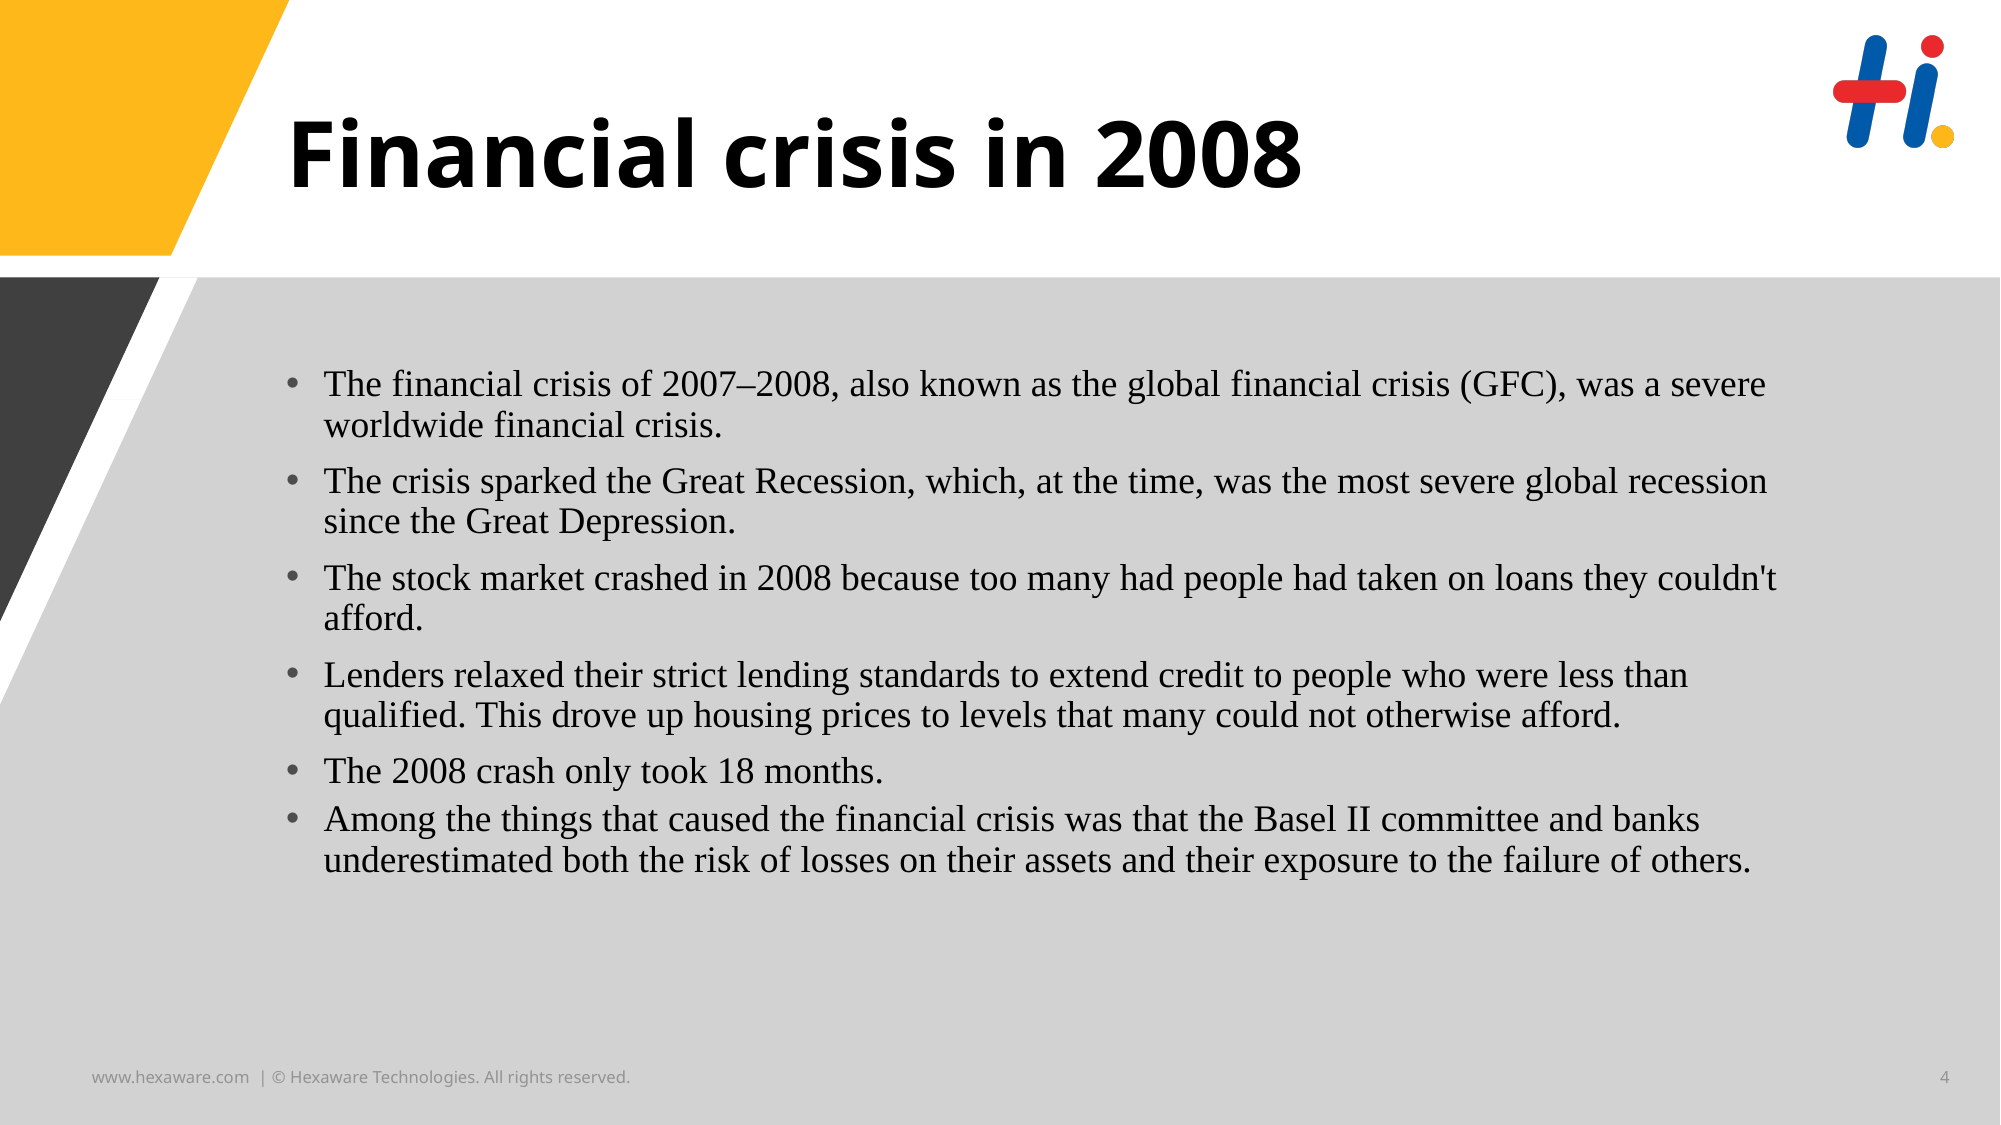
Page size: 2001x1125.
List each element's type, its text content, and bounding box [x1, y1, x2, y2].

text_box [0, 276, 2000, 1125]
title Financial crisis in 2008 [271, 60, 1808, 255]
text_box [0, 0, 291, 257]
picture [1833, 35, 1954, 148]
text_box [0, 276, 162, 622]
list The financial crisis of 2007–2008, also known as the global financial crisis (GFC), was a severe worldwide financial crisis. The crisis sparked the Great Recession, which, at the time, was the most severe global recession since the Great Depression. The stock market crashed in 2008 because too many had people had taken on loans they couldn't afford. Lenders relaxed their strict lending standards to extend credit to people who were less than qualified. This drove up housing prices to levels that many could not otherwise afford. The 2008 crash only took 18 months. Among the things that caused the financial crisis was that the Basel II committee and banks underestimated both the risk of losses on their assets and their exposure to the failure of others. [271, 356, 1808, 1020]
